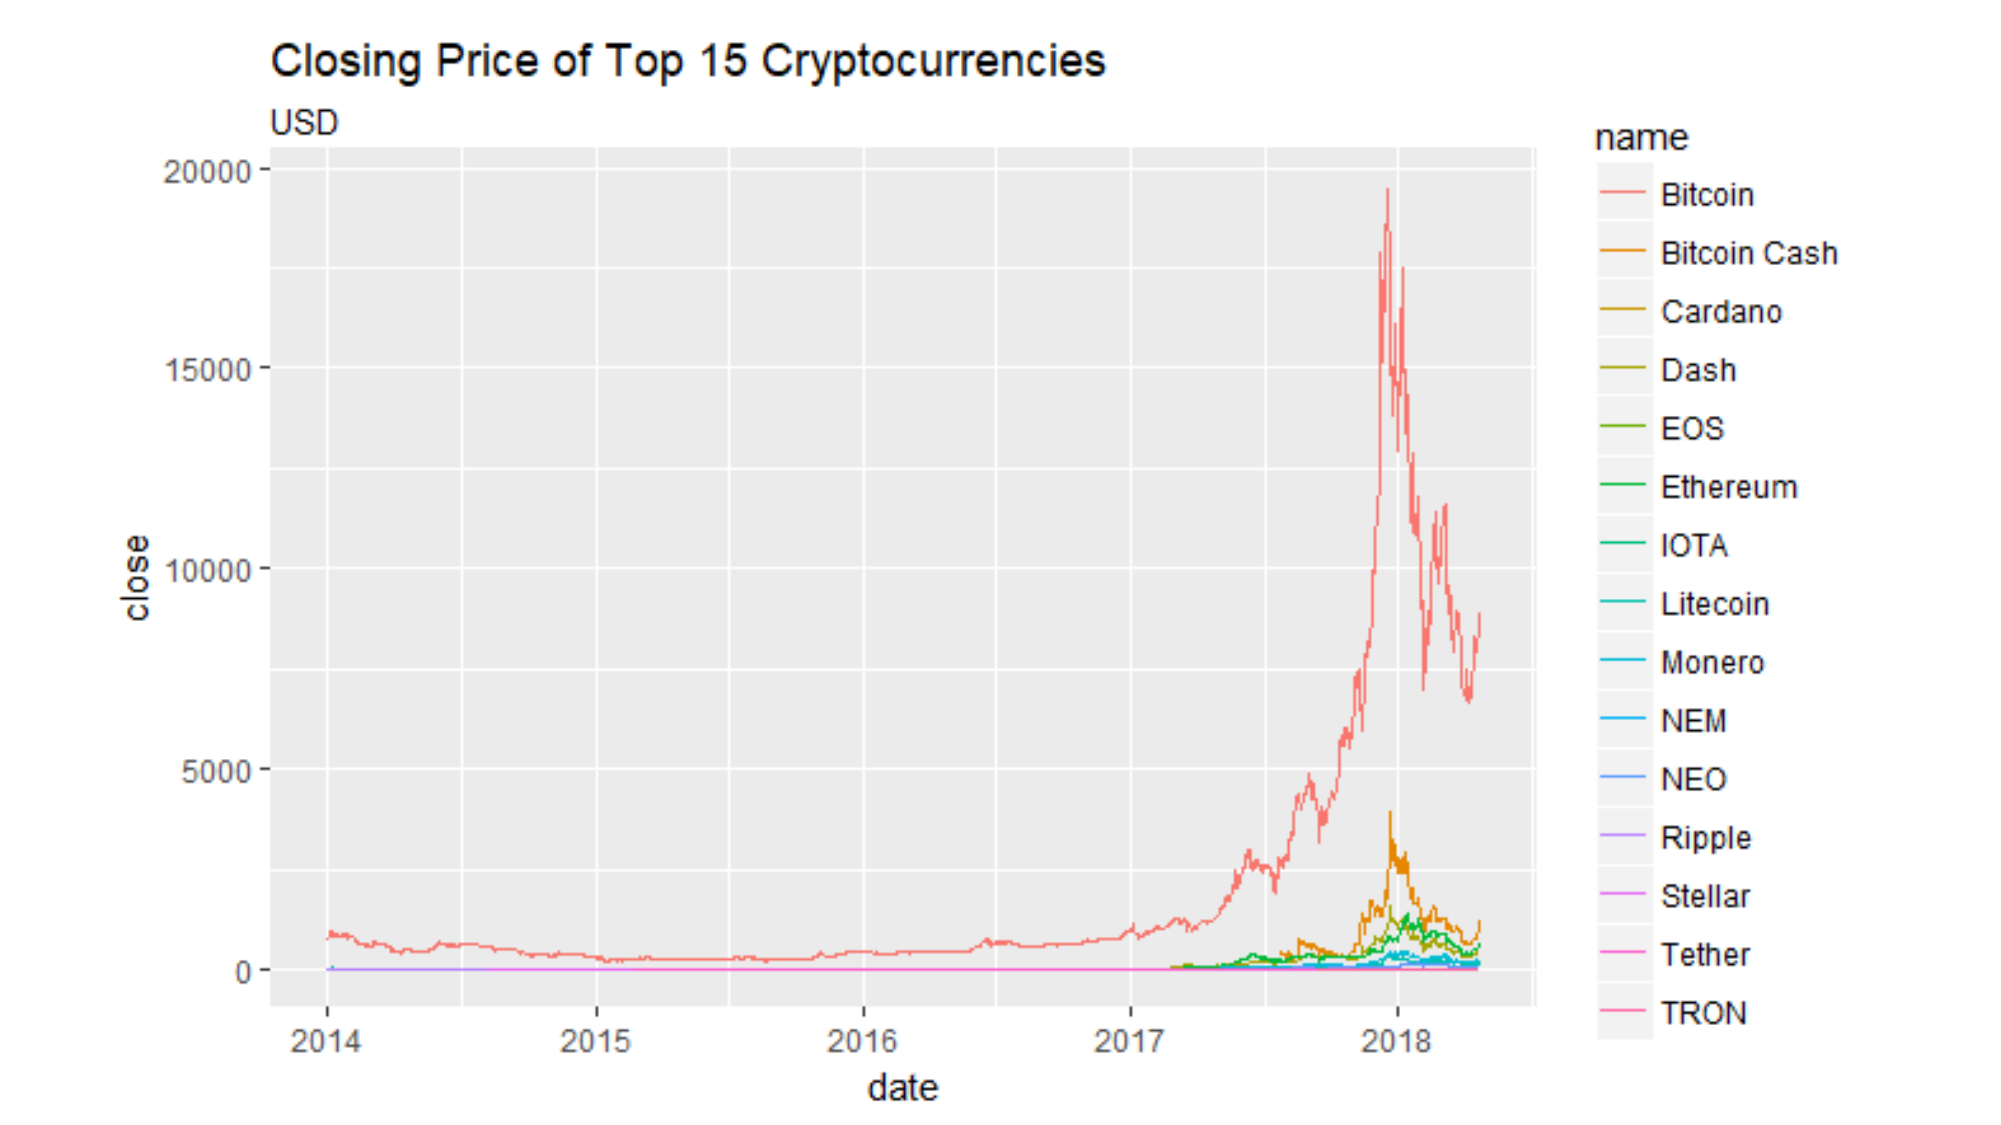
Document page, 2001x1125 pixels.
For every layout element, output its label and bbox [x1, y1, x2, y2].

picture [98, 20, 1878, 1119]
